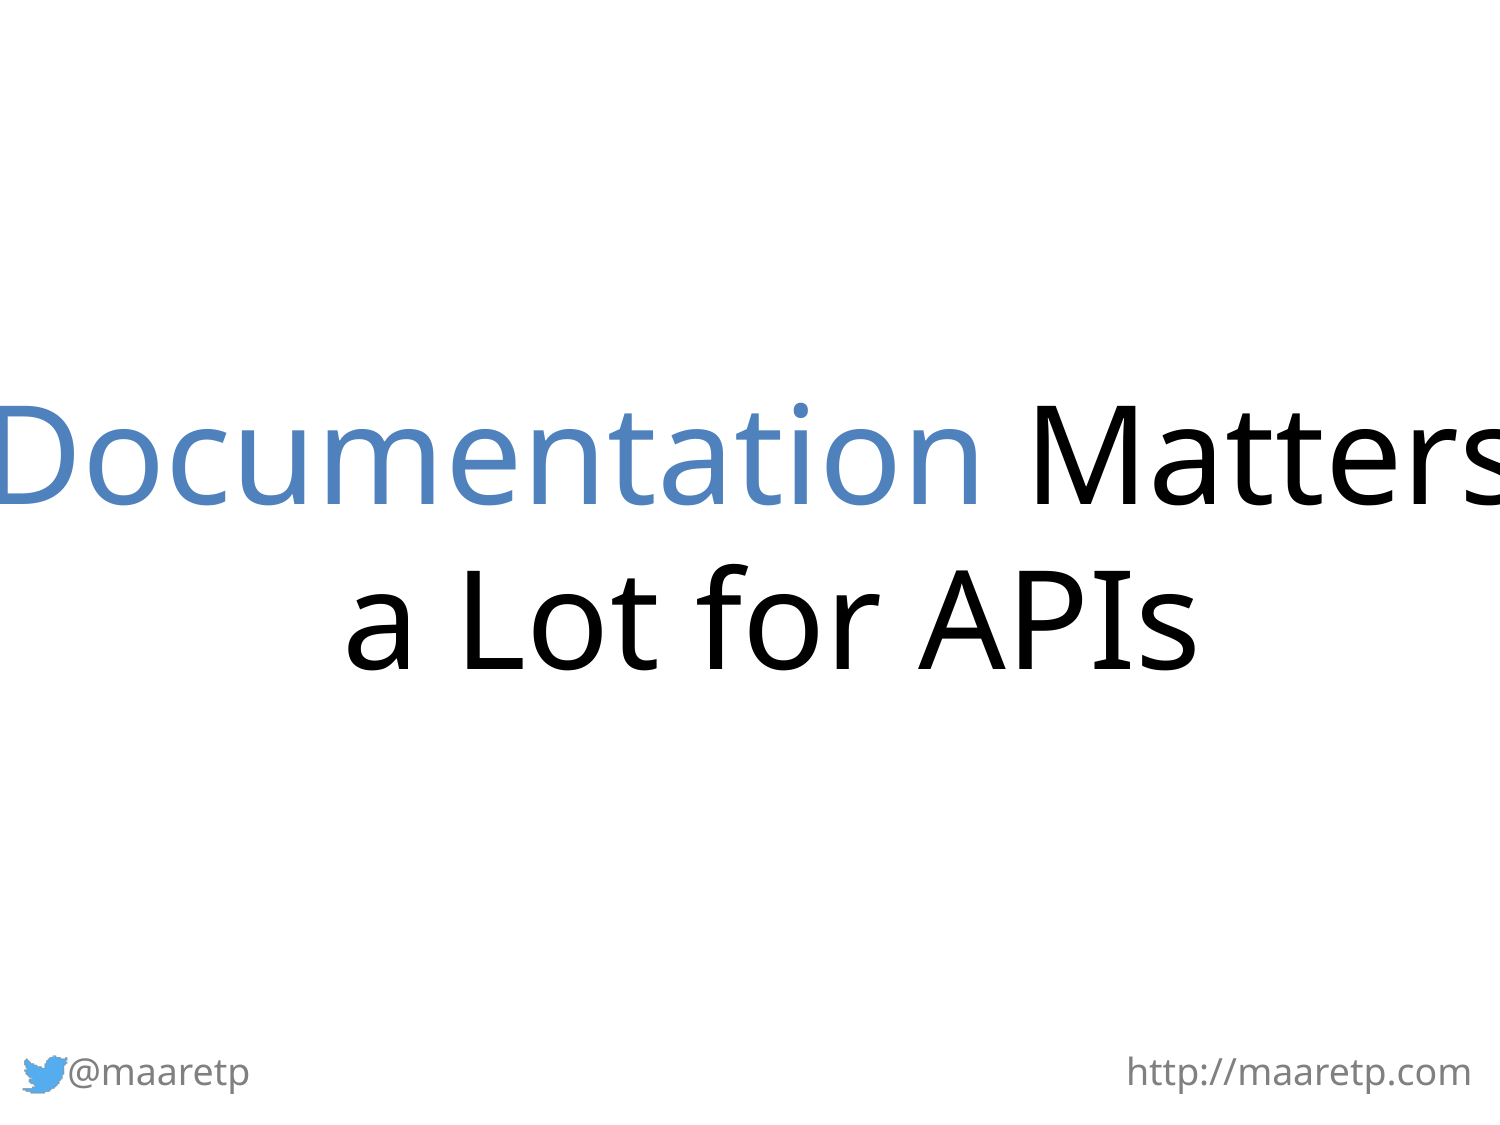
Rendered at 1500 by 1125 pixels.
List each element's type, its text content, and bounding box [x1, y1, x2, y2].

picture [12, 1042, 80, 1109]
text_box Documentation Matters a Lot for APIs [0, 359, 1500, 704]
